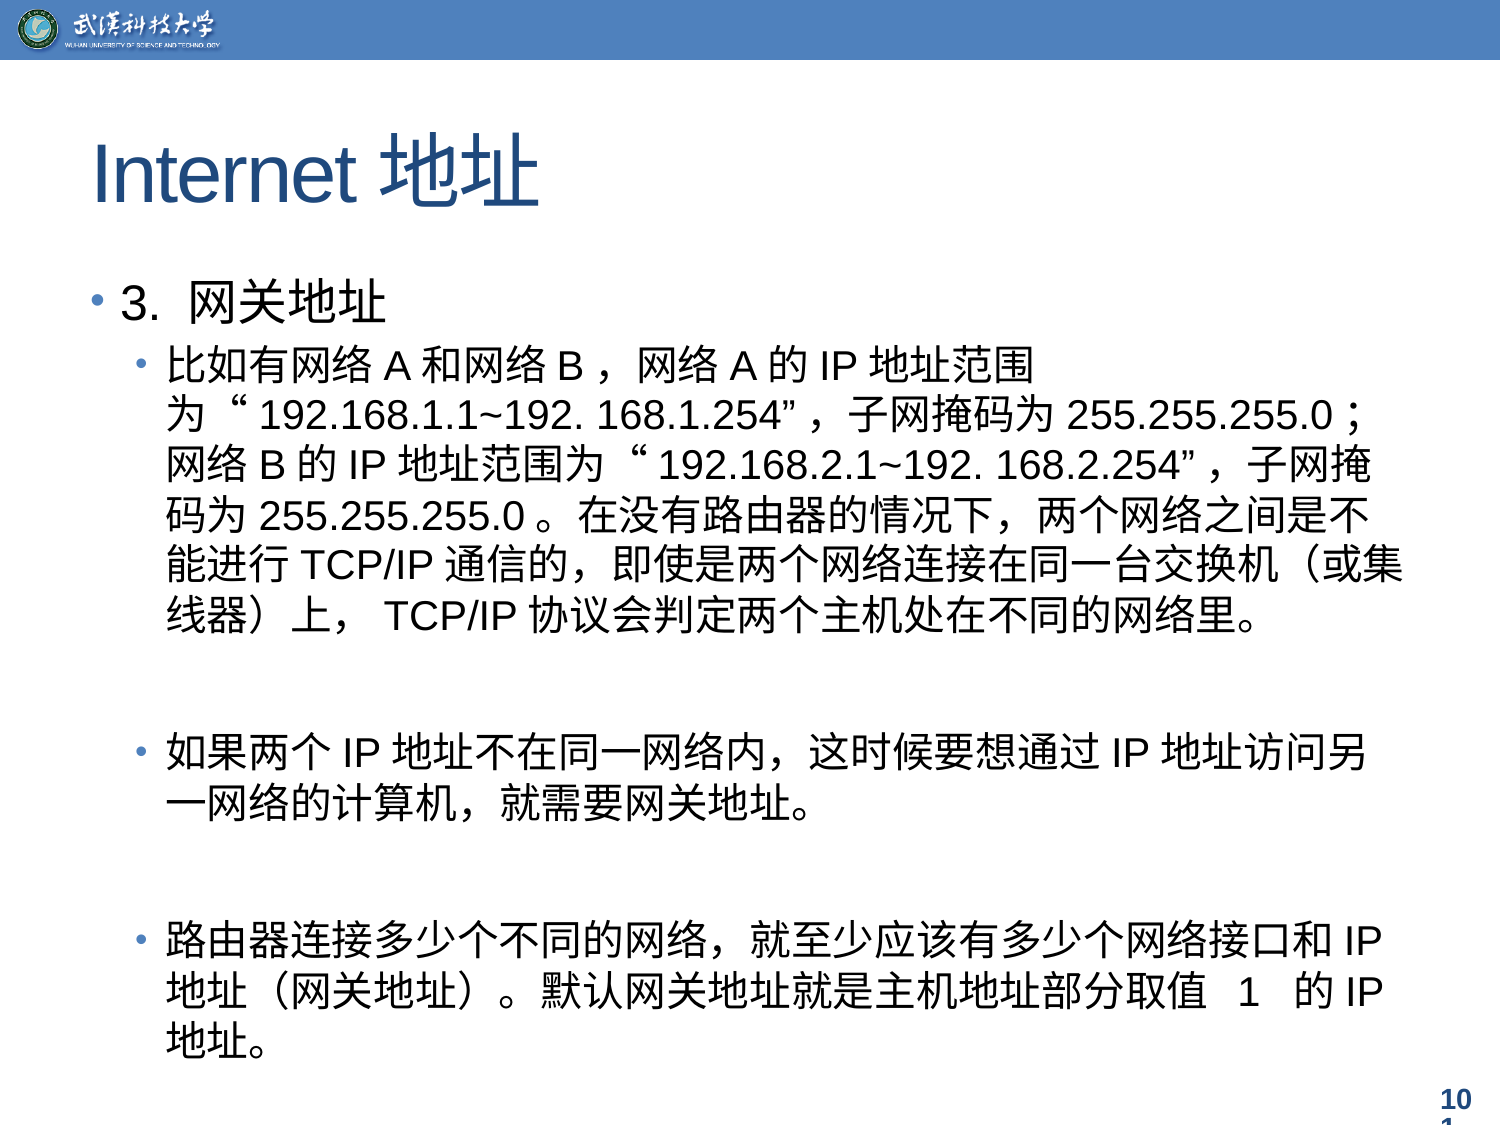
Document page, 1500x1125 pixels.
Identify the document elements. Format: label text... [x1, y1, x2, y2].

title Internet地址 [75, 87, 1425, 250]
list 3. 网关地址 比如有网络A和网络B，网络A的IP地址范围为“192.168.1.1~192. 168.1.254”，子网掩码为255.255.255.0；网络B的IP地址范围为“192.168.2.1~192. 168.2.254”，子网掩码为255.255.255.0。在没有路由器的情况下，两个网络之间是不能进行TCP/IP通信的，即使是两个网络连接在同一台交换机（或集线器）上，TCP/IP协议会判定两个主机处在不同的网络里。 如果两个IP地址不在同一网络内，这时候要想通过IP地址访问另一网络的计算机，就需要网关地址。 路由器连接多少个不同的网络，就至少应该有多少个网络接口和IP地址（网关地址）。默认网关地址就是主机地址部分取值 1 的IP地址。 [75, 262, 1425, 1063]
picture [8, 4, 228, 58]
slide_number 101 [1425, 1071, 1500, 1125]
